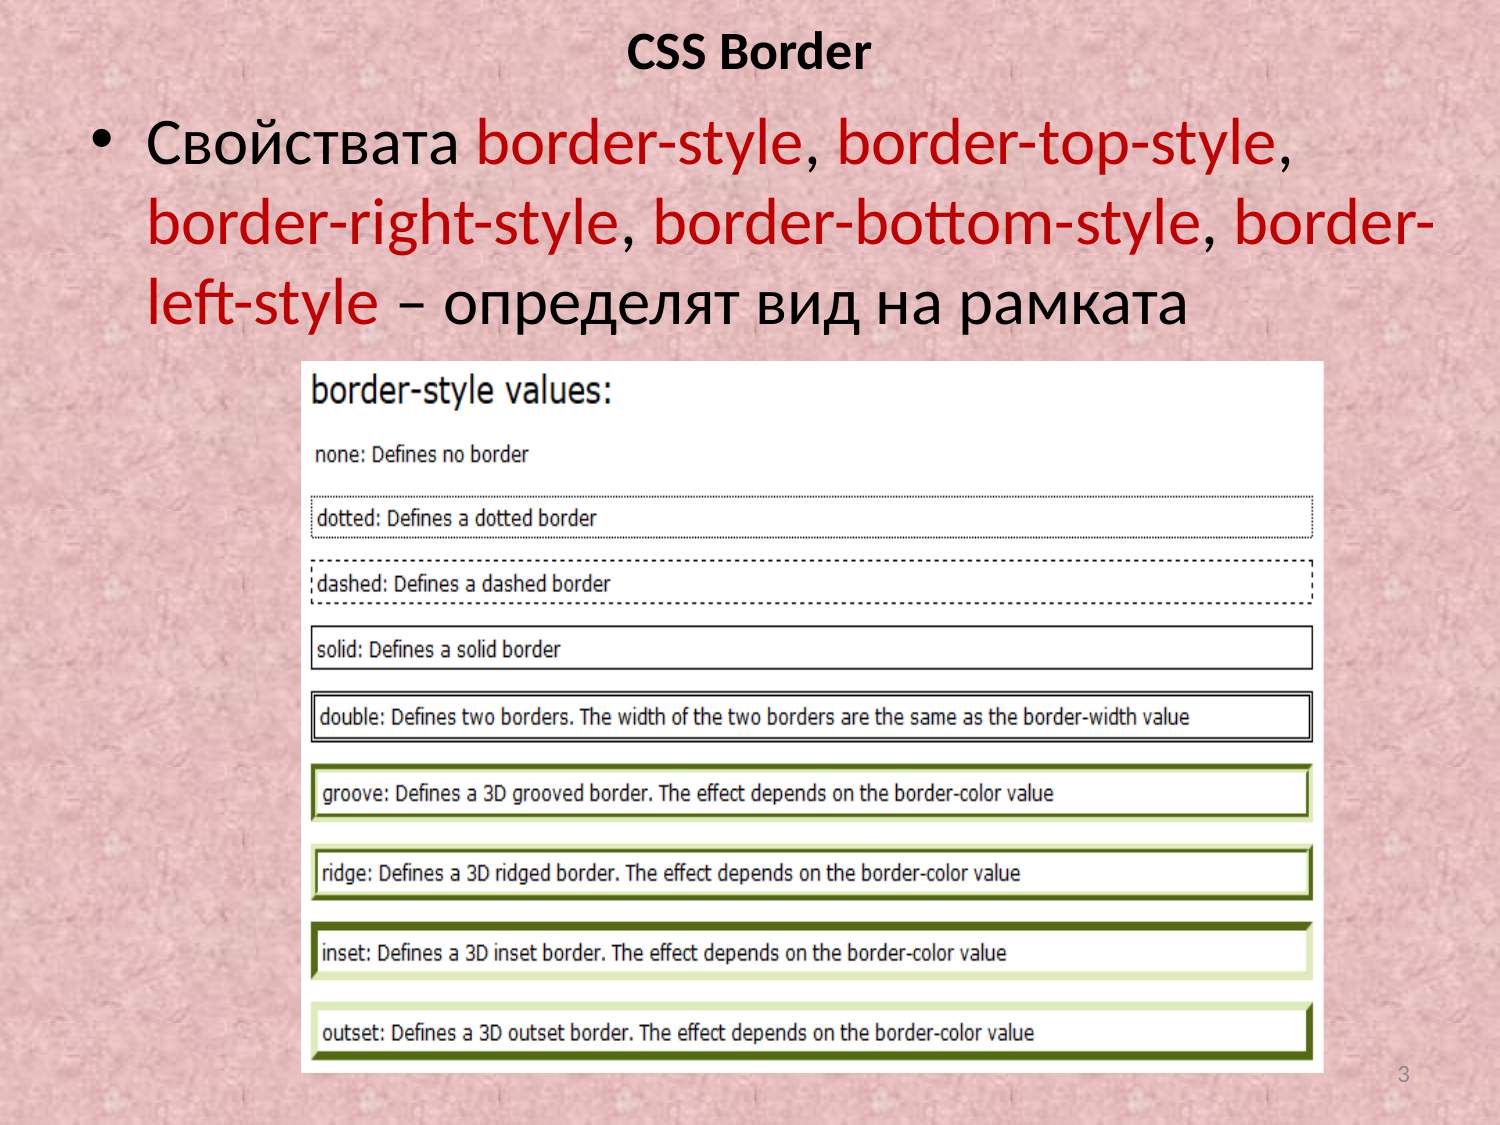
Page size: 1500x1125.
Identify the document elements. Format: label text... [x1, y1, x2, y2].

title CSS Border [75, 7, 1425, 88]
picture [0, 0, 1500, 1125]
picture [300, 361, 1324, 1073]
list Свойствата border-style, border-top-style, border-right-style, border-bottom-style, border-left-style – определят вид на рамката [75, 90, 1500, 1125]
slide_number 3 [1074, 1042, 1425, 1103]
